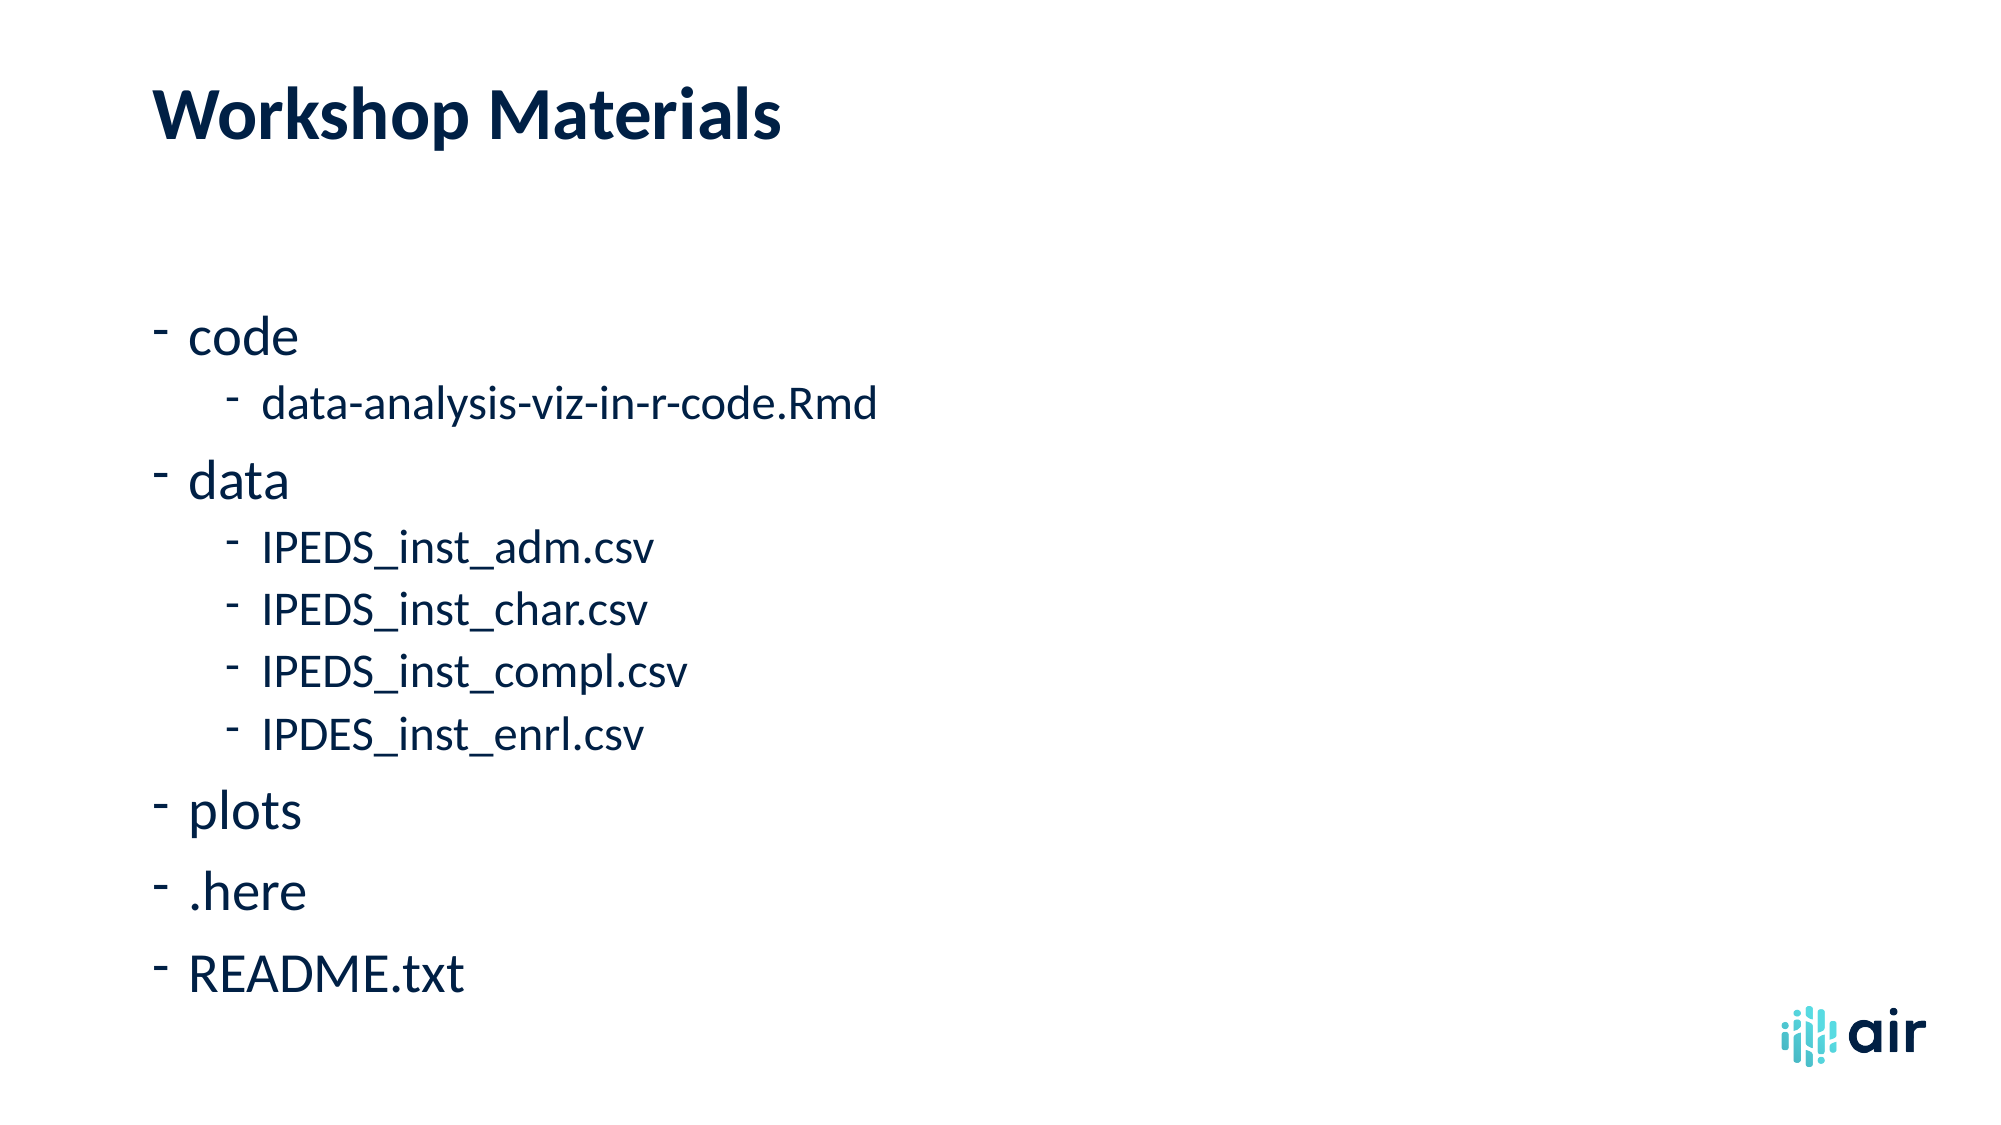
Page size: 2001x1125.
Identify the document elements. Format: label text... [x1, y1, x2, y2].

picture [1773, 1001, 1932, 1070]
list code data-analysis-viz-in-r-code.Rmd data IPEDS_inst_adm.csv IPEDS_inst_char.csv IPEDS_inst_compl.csv IPDES_inst_enrl.csv plots .here README.txt [137, 299, 1863, 1014]
title Workshop Materials [137, 67, 1863, 242]
